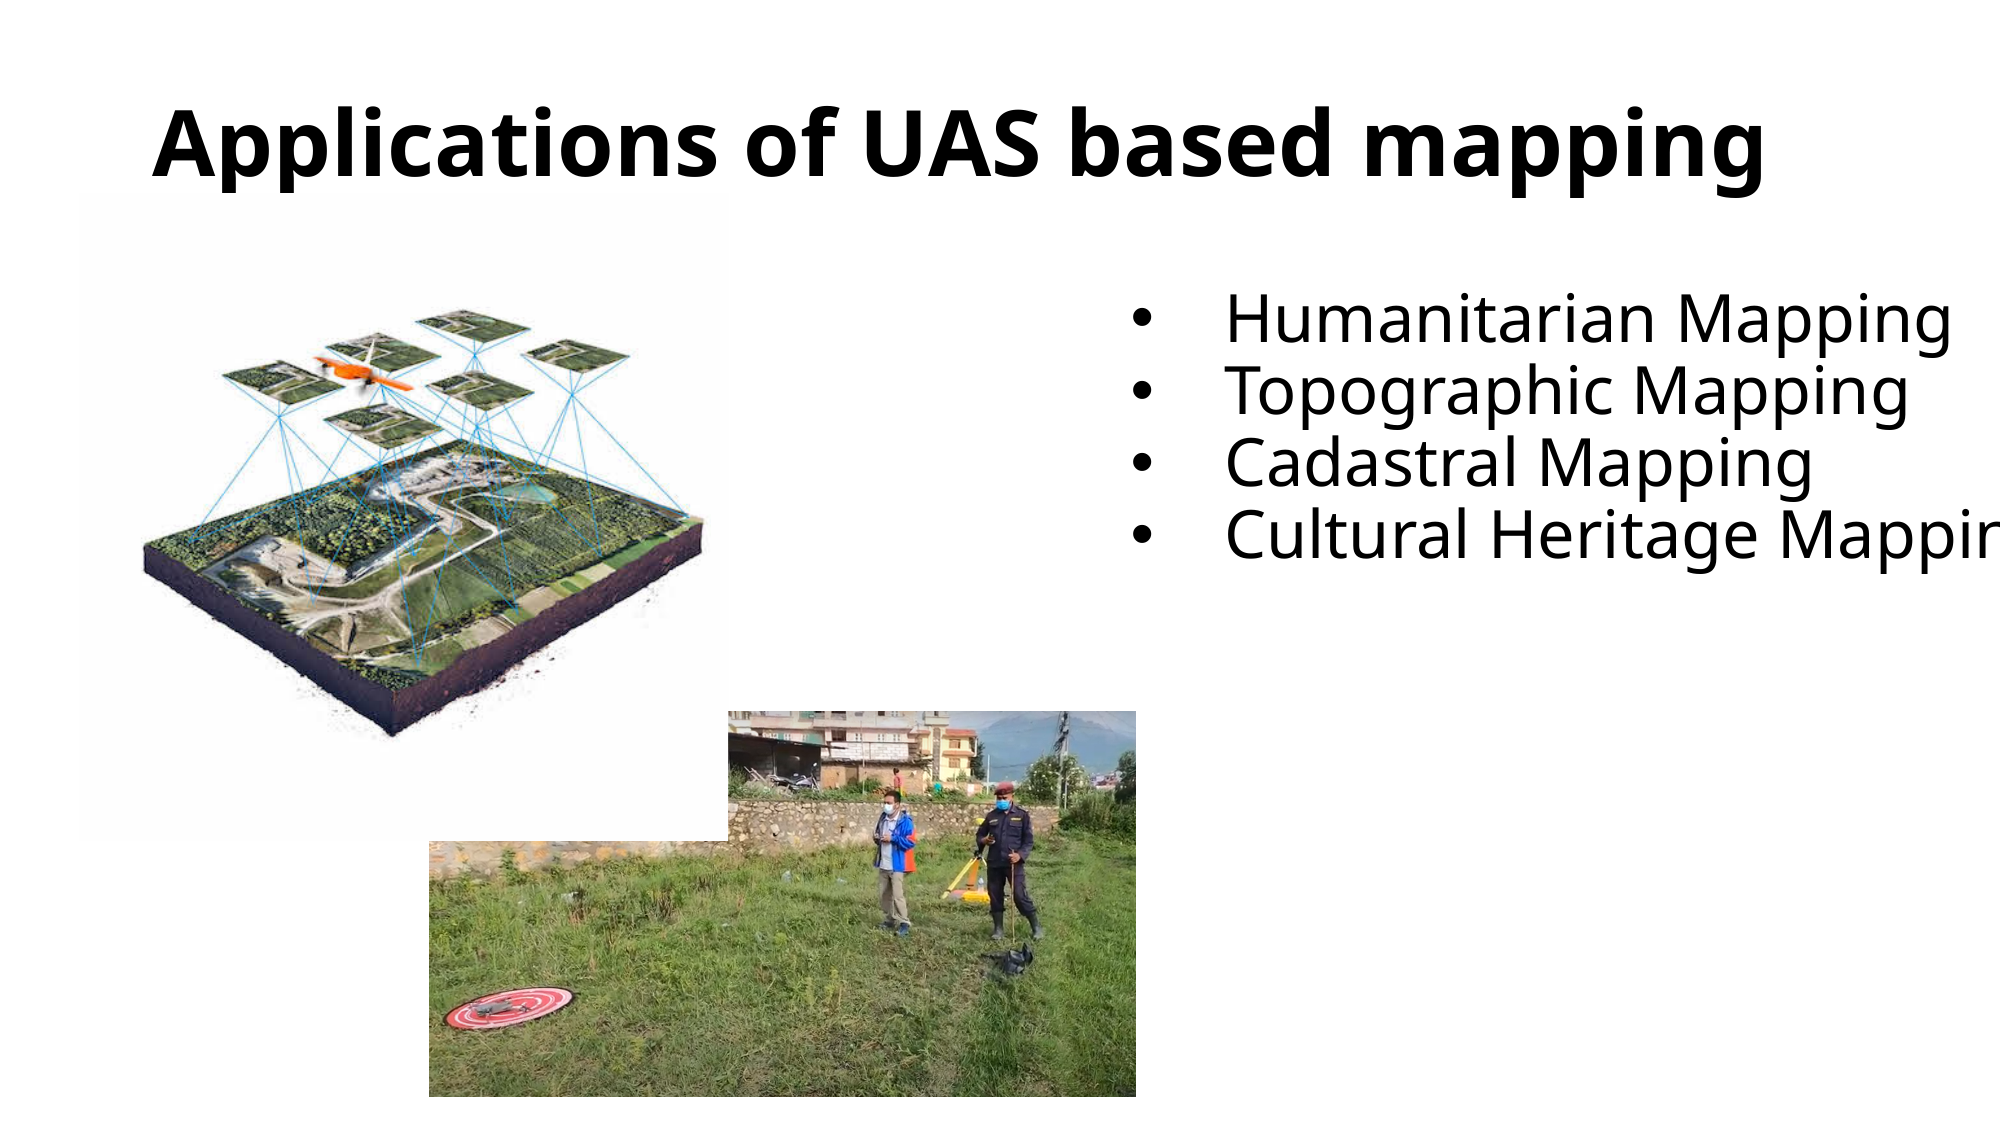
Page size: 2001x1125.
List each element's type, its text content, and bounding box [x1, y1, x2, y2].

text_box Humanitarian Mapping Topographic Mapping Cadastral Mapping Cultural Heritage Mapping [1115, 277, 2000, 841]
title Applications of UAS based mapping [137, 38, 1863, 256]
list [429, 711, 1136, 1097]
picture [79, 193, 729, 841]
